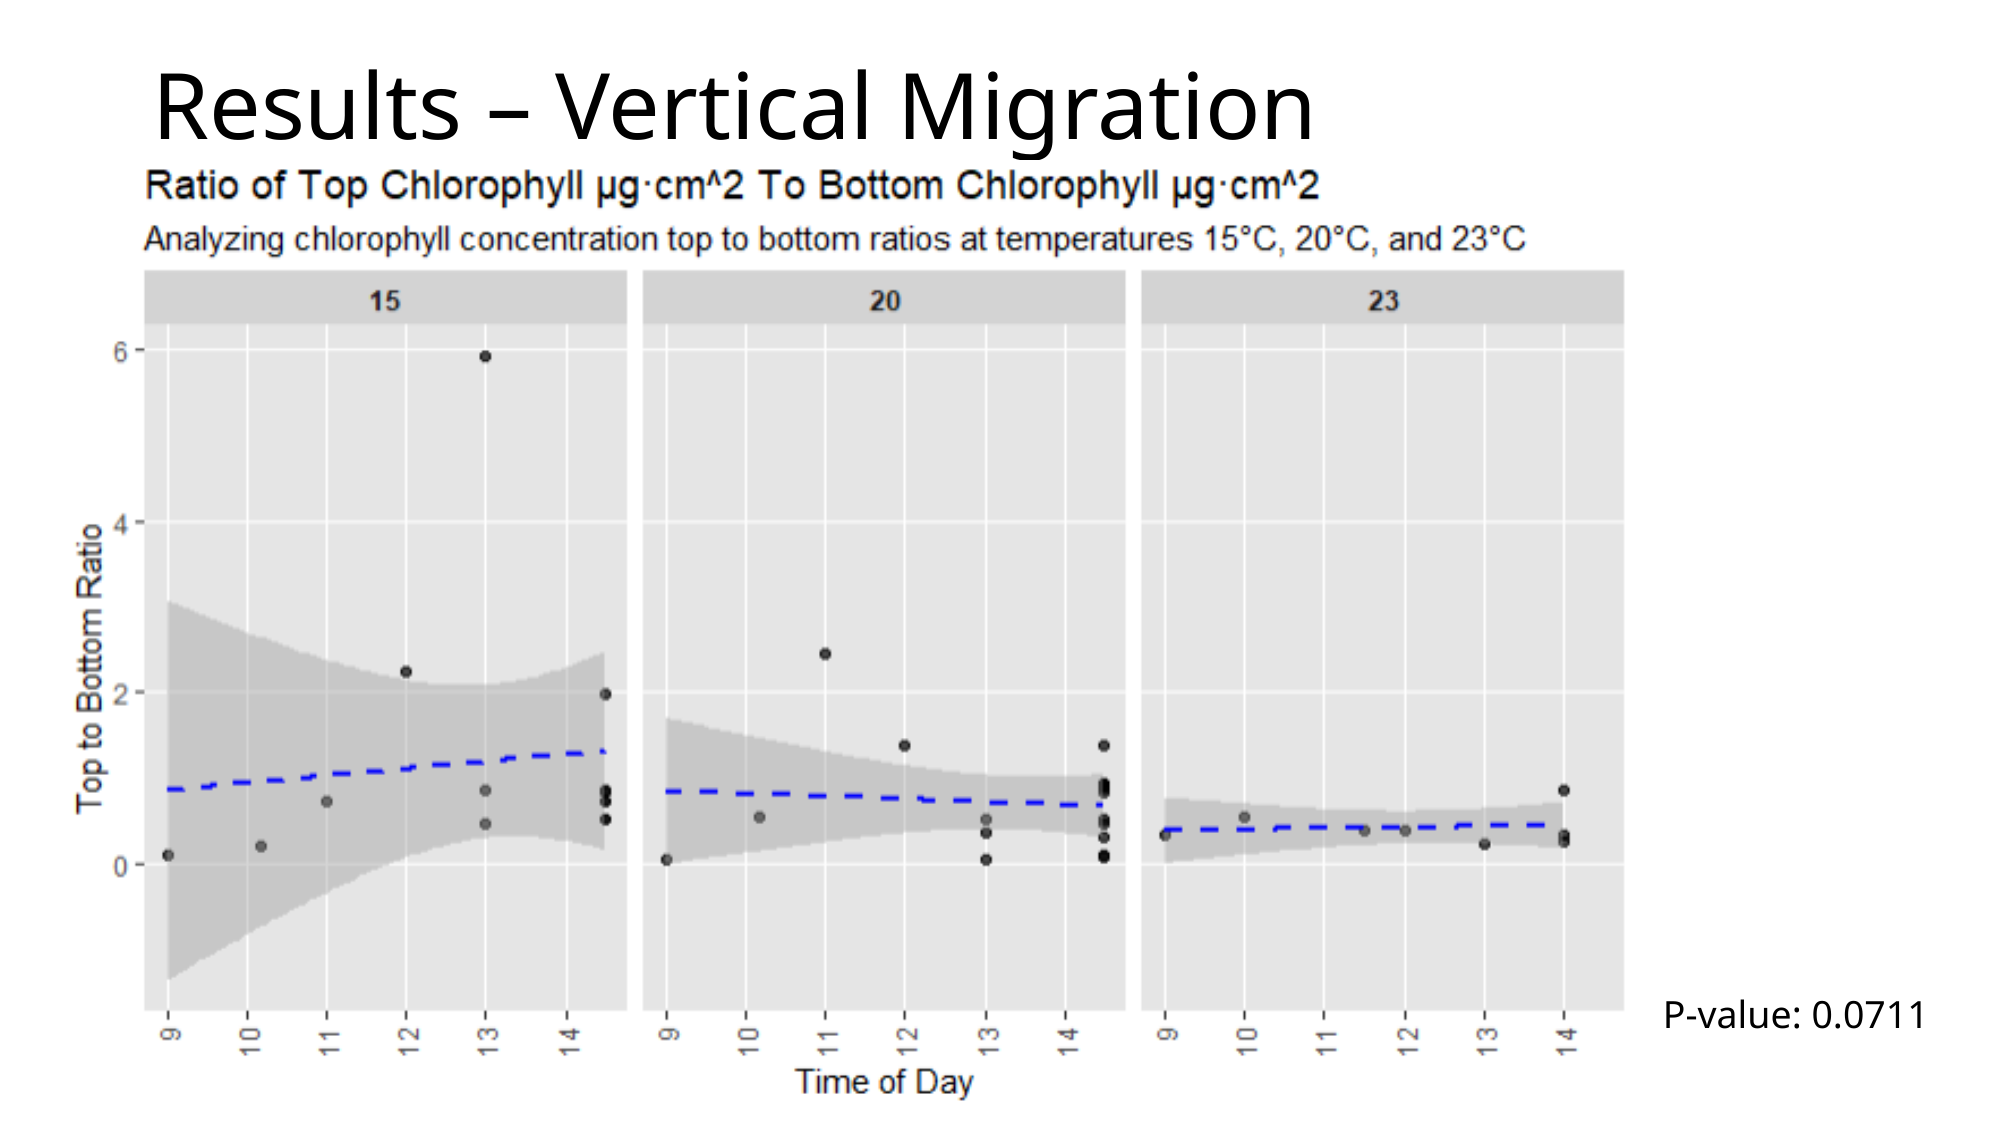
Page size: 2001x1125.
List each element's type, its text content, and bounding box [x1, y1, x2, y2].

picture [54, 160, 1647, 1125]
title Results – Vertical Migration [137, 0, 1863, 219]
text_box P-value: 0.0711 [1647, 983, 1958, 1044]
